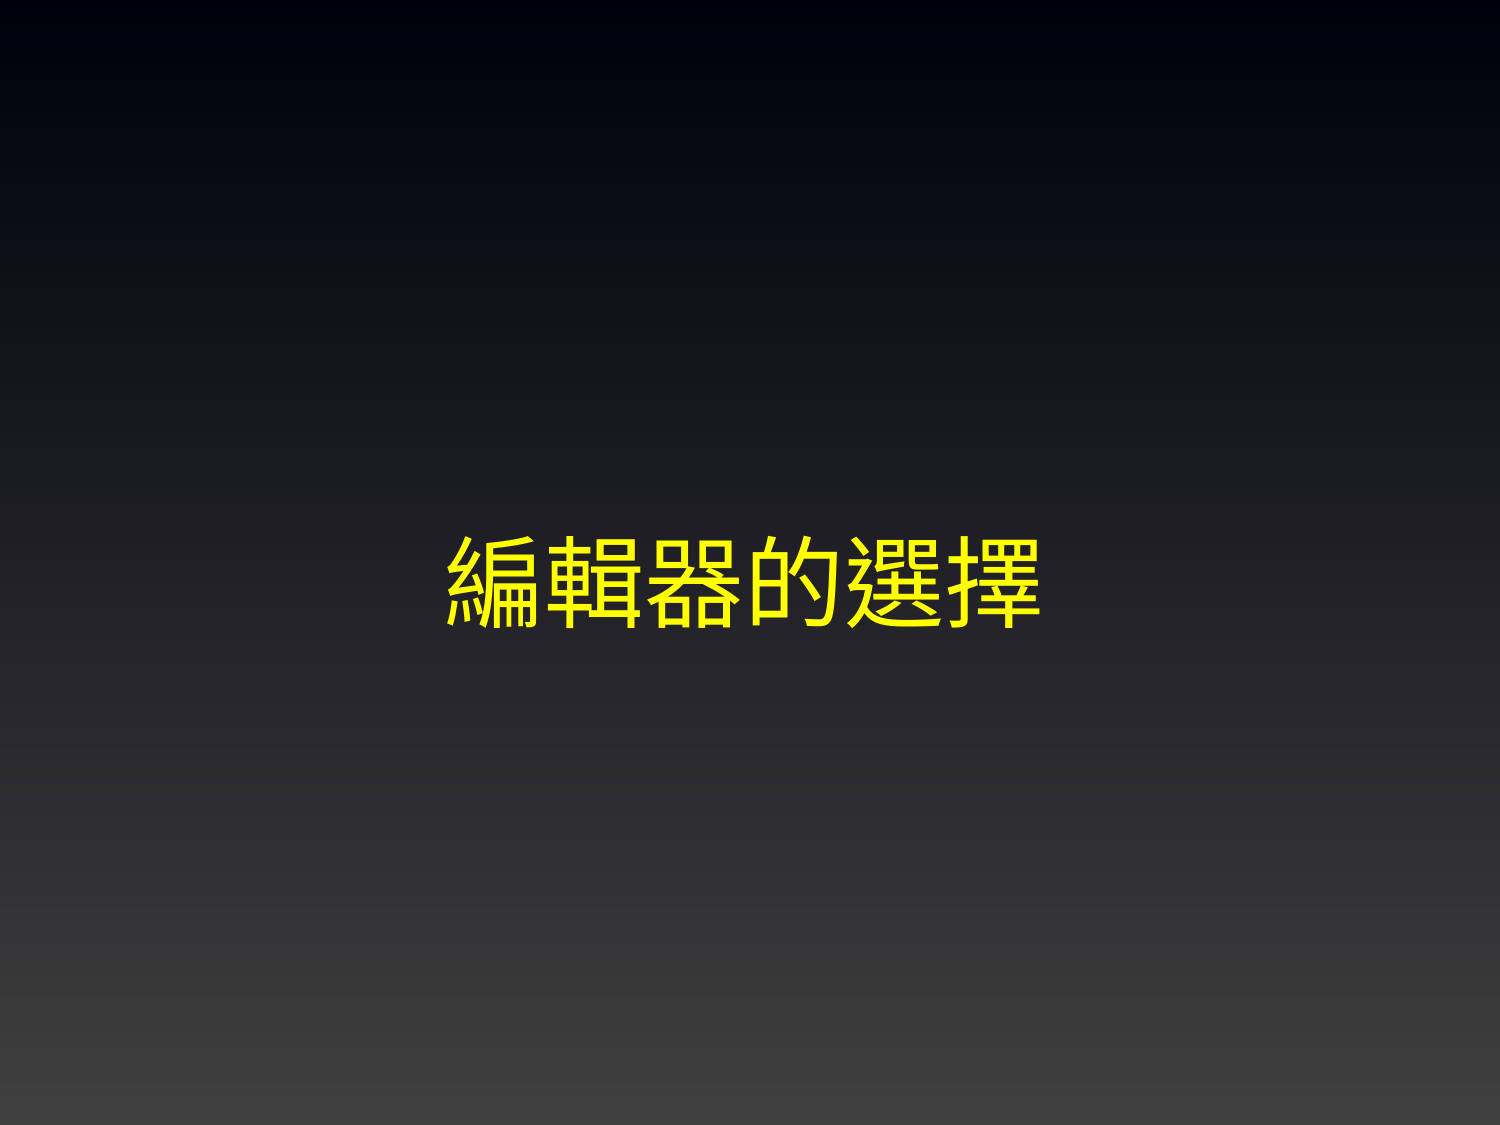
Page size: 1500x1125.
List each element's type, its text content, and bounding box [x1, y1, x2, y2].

text_box 編輯器的選擇 [430, 513, 1117, 649]
